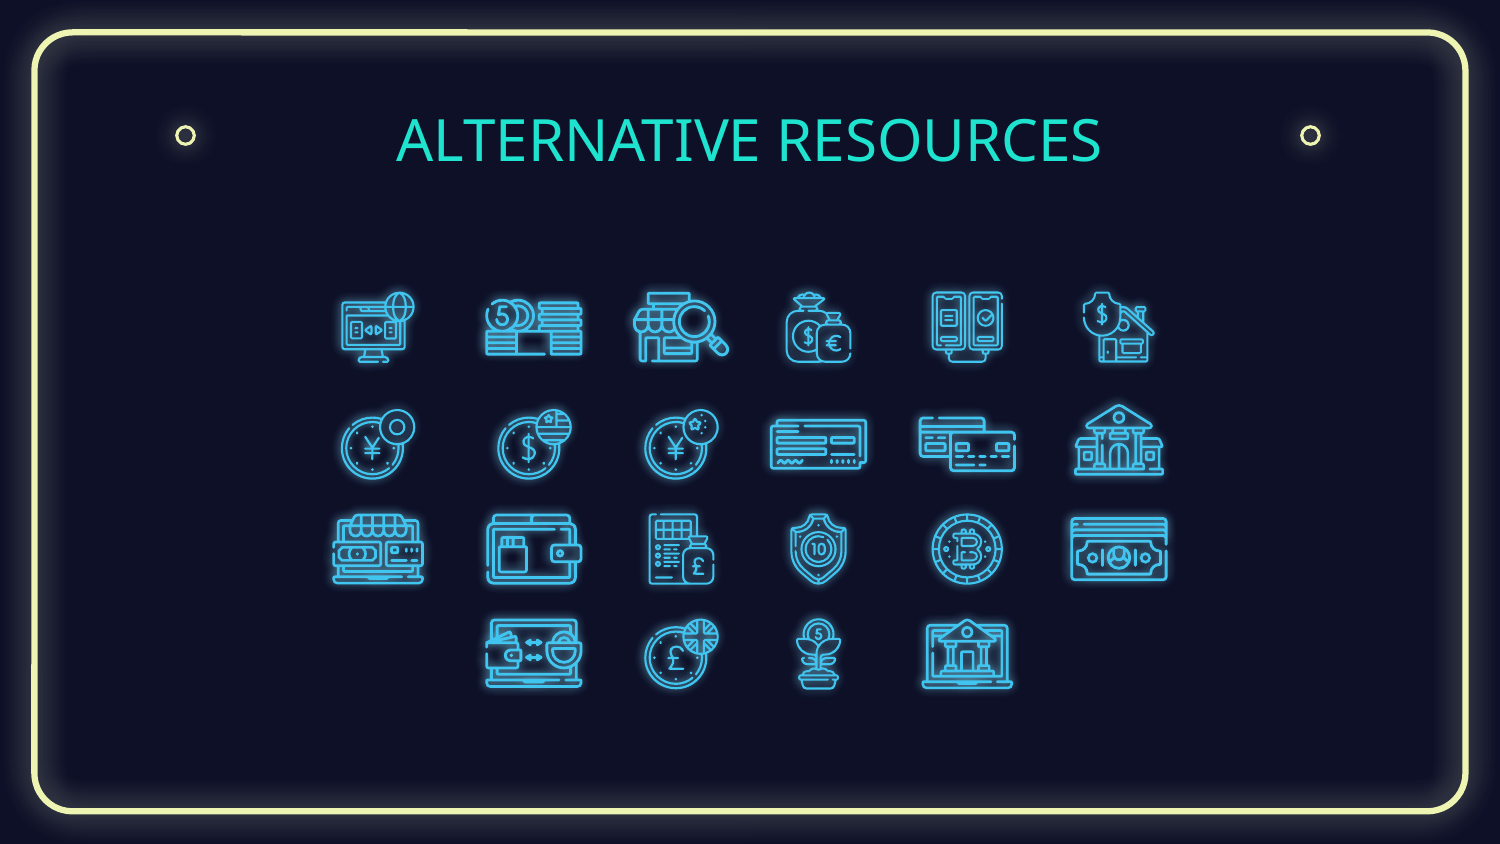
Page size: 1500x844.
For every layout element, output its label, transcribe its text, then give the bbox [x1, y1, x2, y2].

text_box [918, 416, 1017, 473]
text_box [921, 618, 1014, 690]
title ALTERNATIVE RESOURCES [118, 88, 1382, 183]
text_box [1070, 516, 1168, 582]
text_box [643, 618, 720, 690]
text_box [484, 618, 583, 689]
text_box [486, 513, 583, 585]
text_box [632, 291, 731, 363]
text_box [484, 298, 583, 356]
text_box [643, 408, 720, 480]
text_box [795, 617, 842, 690]
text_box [340, 408, 416, 480]
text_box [769, 418, 868, 470]
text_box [790, 513, 847, 585]
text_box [785, 291, 852, 364]
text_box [1073, 403, 1165, 476]
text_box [496, 408, 573, 480]
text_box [648, 513, 715, 585]
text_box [931, 513, 1004, 585]
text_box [1082, 291, 1156, 363]
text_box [332, 513, 425, 585]
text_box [931, 291, 1004, 364]
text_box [341, 291, 415, 363]
